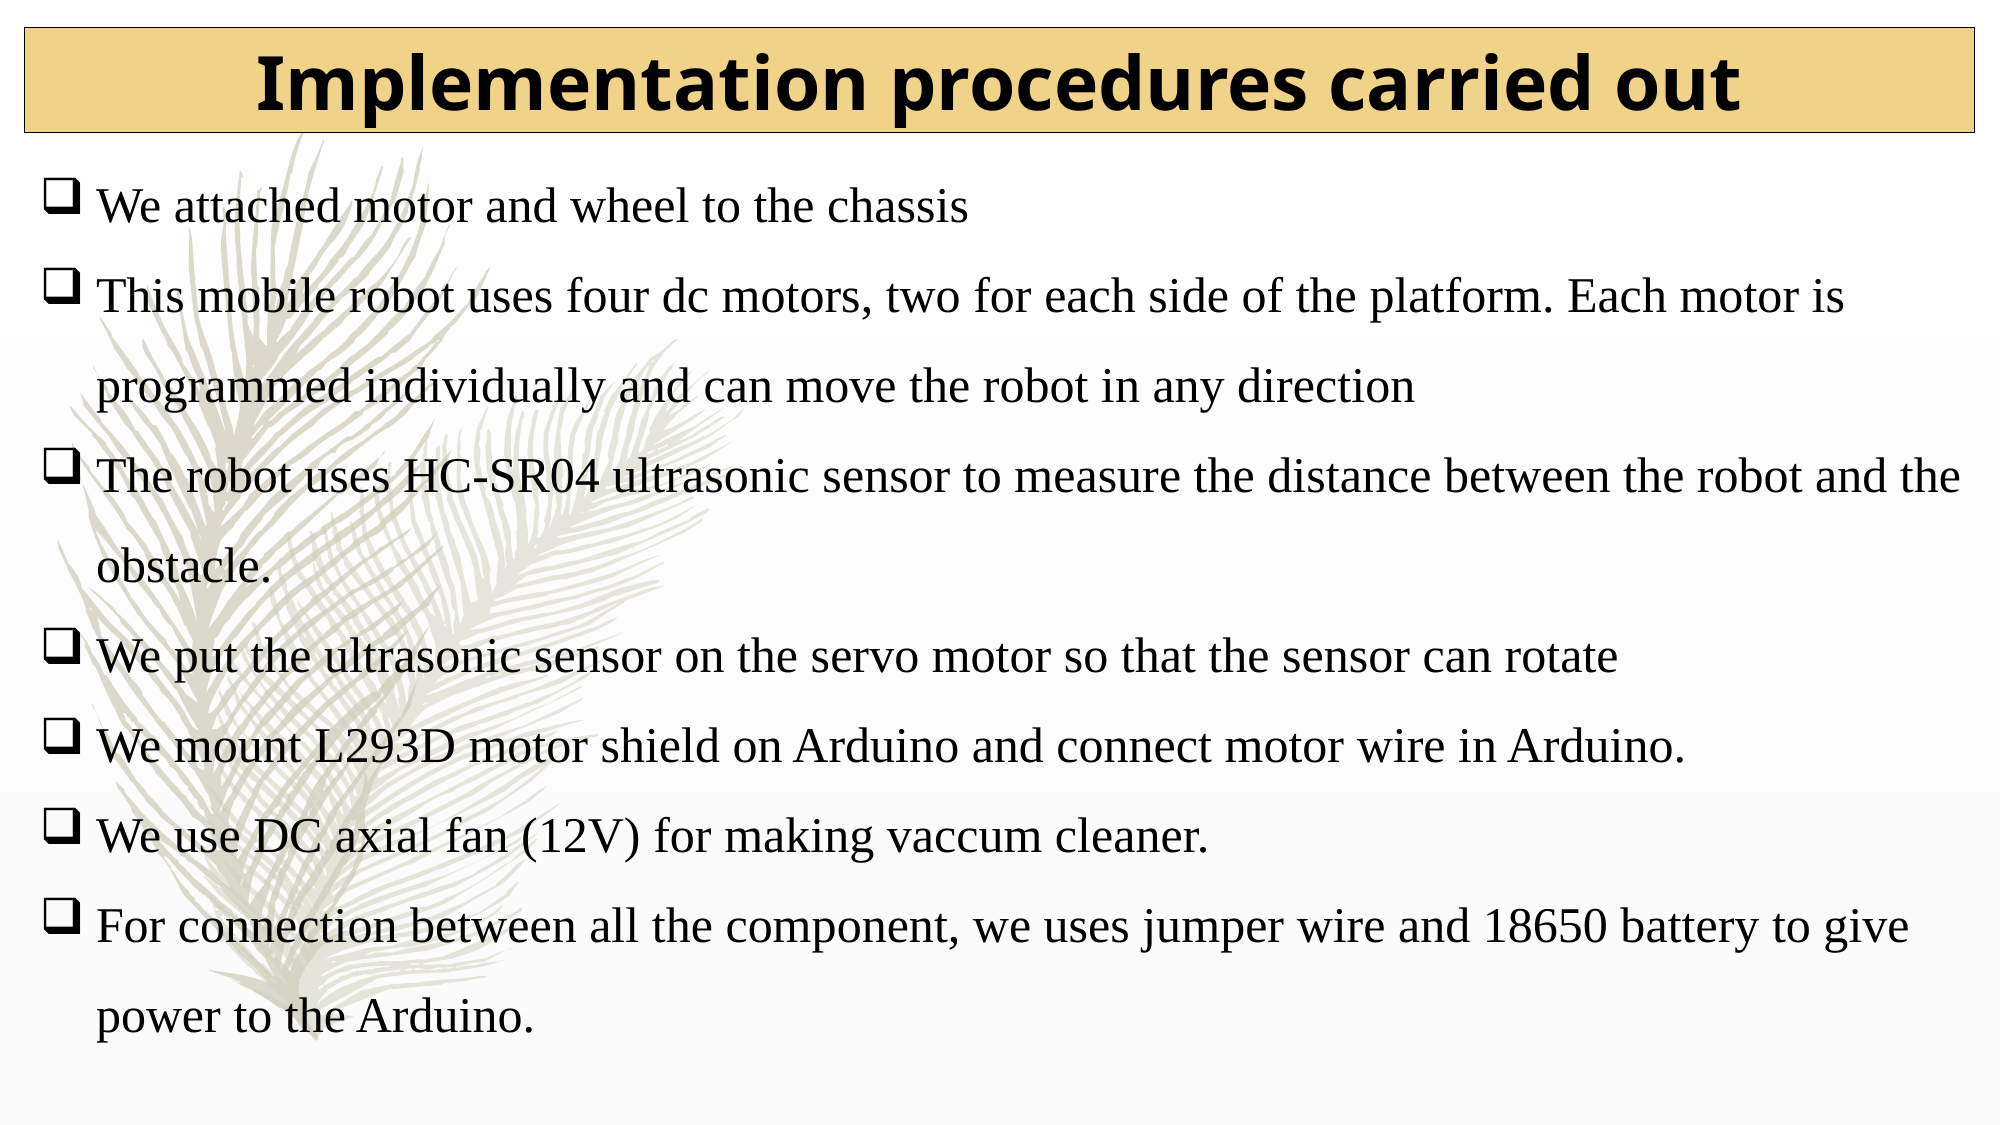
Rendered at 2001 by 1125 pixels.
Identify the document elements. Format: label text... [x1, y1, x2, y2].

text_box We attached motor and wheel to the chassis This mobile robot uses four dc motors, two for each side of the platform. Each motor is programmed individually and can move the robot in any direction The robot uses HC-SR04 ultrasonic sensor to measure the distance between the robot and the obstacle. We put the ultrasonic sensor on the servo motor so that the sensor can rotate We mount L293D motor shield on Arduino and connect motor wire in Arduino. We use DC axial fan (12V) for making vaccum cleaner. For connection between all the component, we uses jumper wire and 18650 battery to give power to the Arduino. [24, 134, 2000, 1125]
text_box Implementation procedures carried out [24, 27, 1975, 133]
